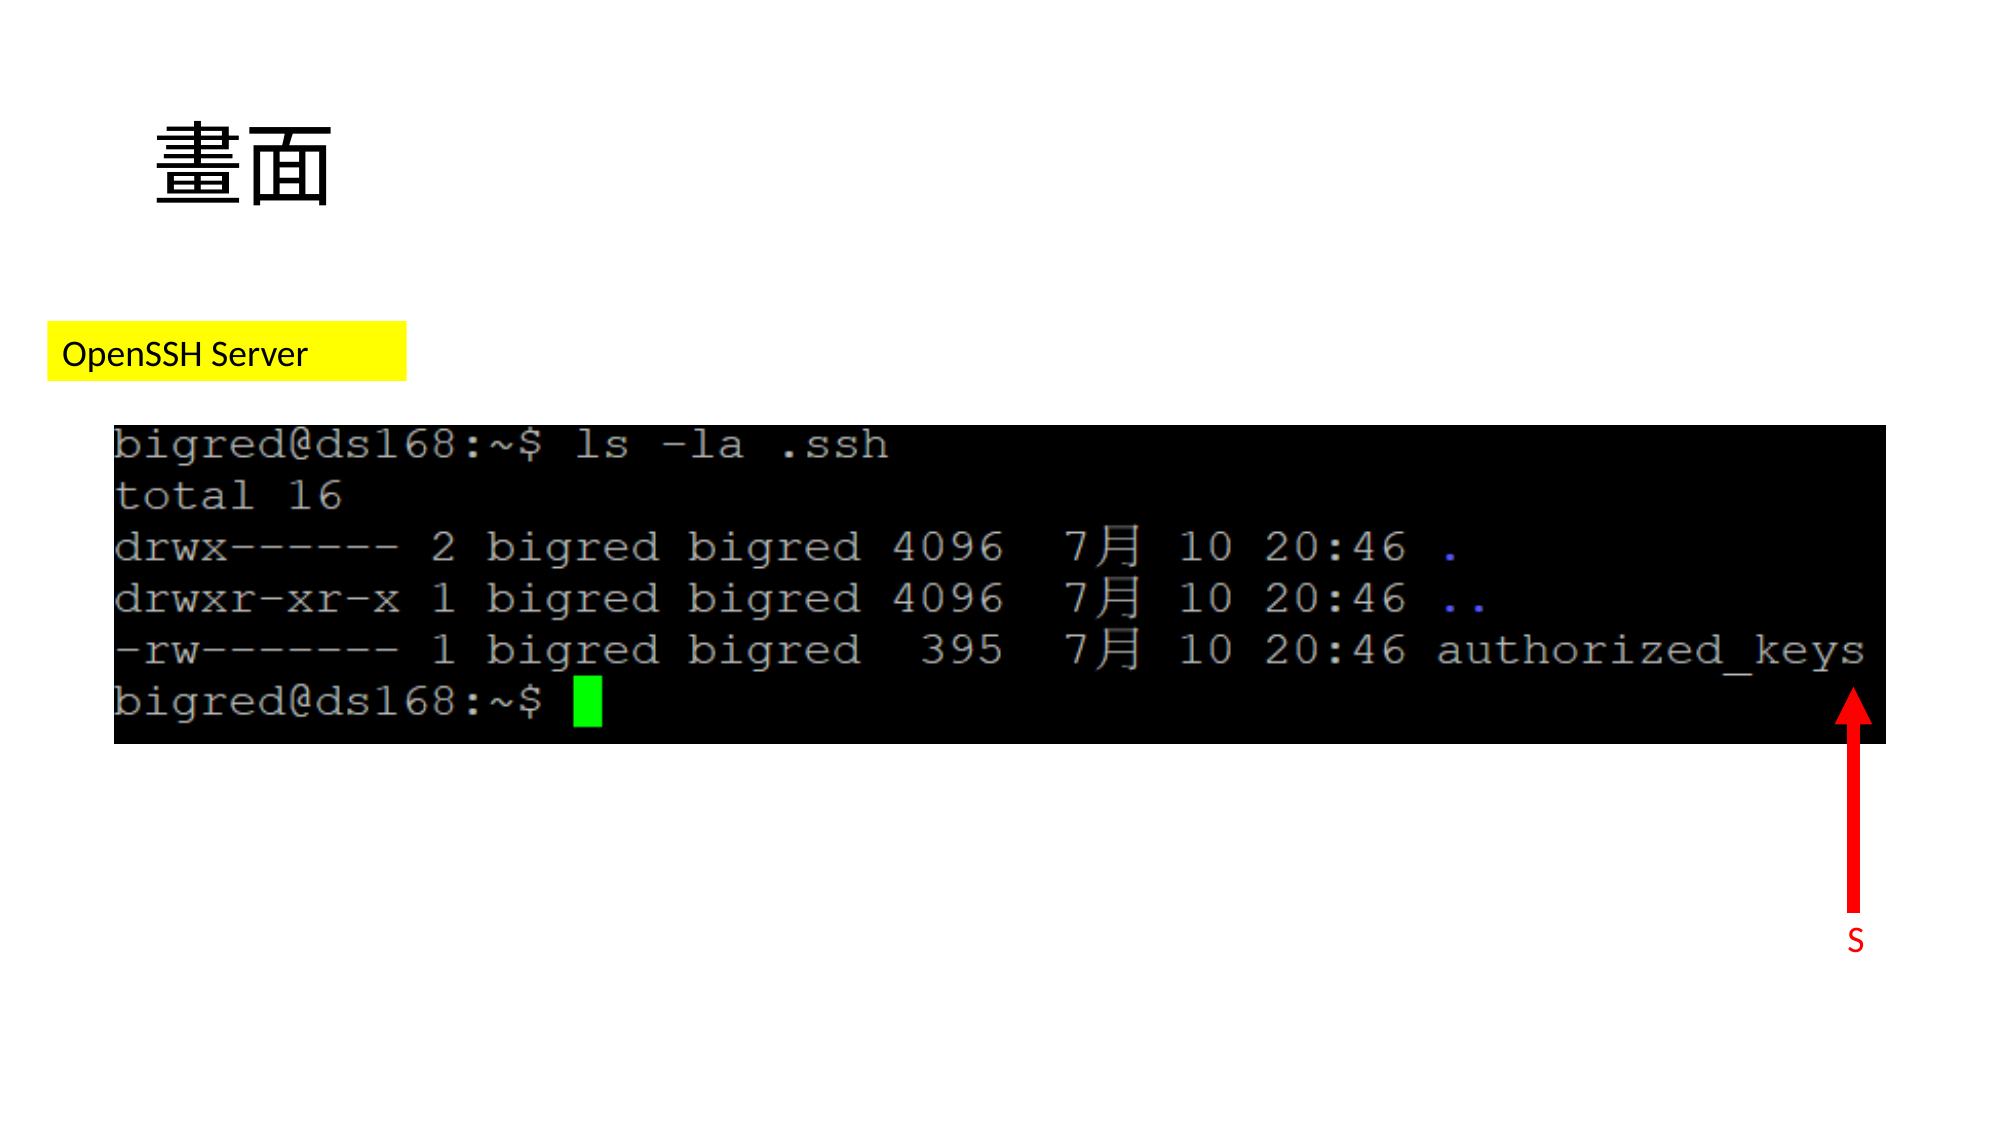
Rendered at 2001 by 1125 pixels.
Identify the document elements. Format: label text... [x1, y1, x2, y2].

text_box OpenSSH Server [47, 321, 407, 381]
title 畫面 [137, 59, 1863, 278]
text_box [1832, 686, 1886, 968]
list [114, 425, 1886, 744]
